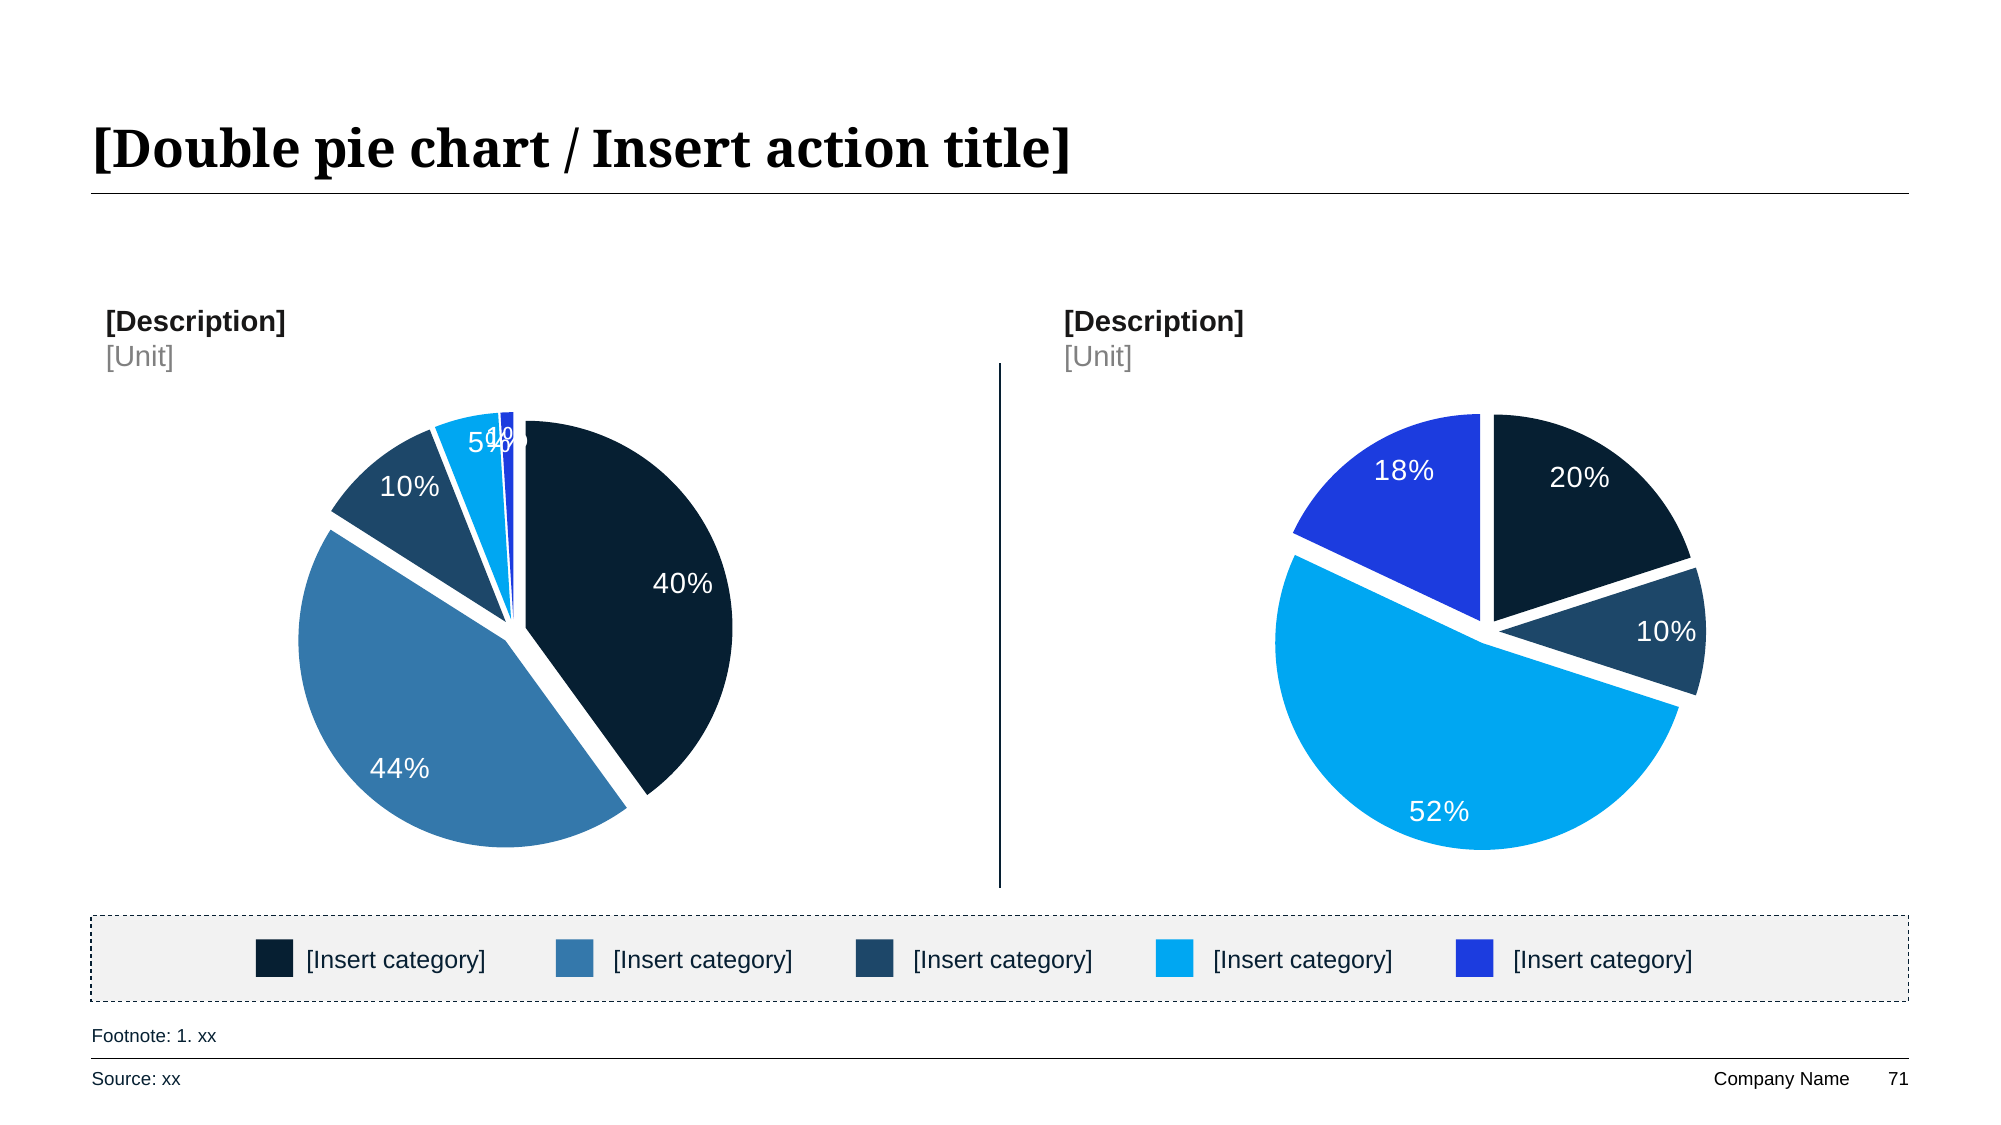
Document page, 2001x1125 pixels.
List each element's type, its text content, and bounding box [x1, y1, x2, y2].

title [Double pie chart / Insert action title] [91, 58, 1909, 179]
chart [1218, 395, 1740, 858]
text_box [Description] [Unit] [91, 294, 951, 380]
text_box [Description] [Unit] [1049, 294, 1909, 380]
text_box [855, 939, 894, 978]
text_box Footnote: 1. xx [76, 1005, 1618, 1066]
text_box Source: xx [76, 1066, 1274, 1109]
text_box [255, 939, 294, 978]
text_box [1155, 939, 1194, 978]
text_box [Insert category] [Insert category] [Insert category] [Insert category] [Insert category] [90, 914, 1910, 1002]
chart [245, 395, 767, 858]
text_box [555, 939, 594, 978]
text_box [1455, 939, 1494, 978]
